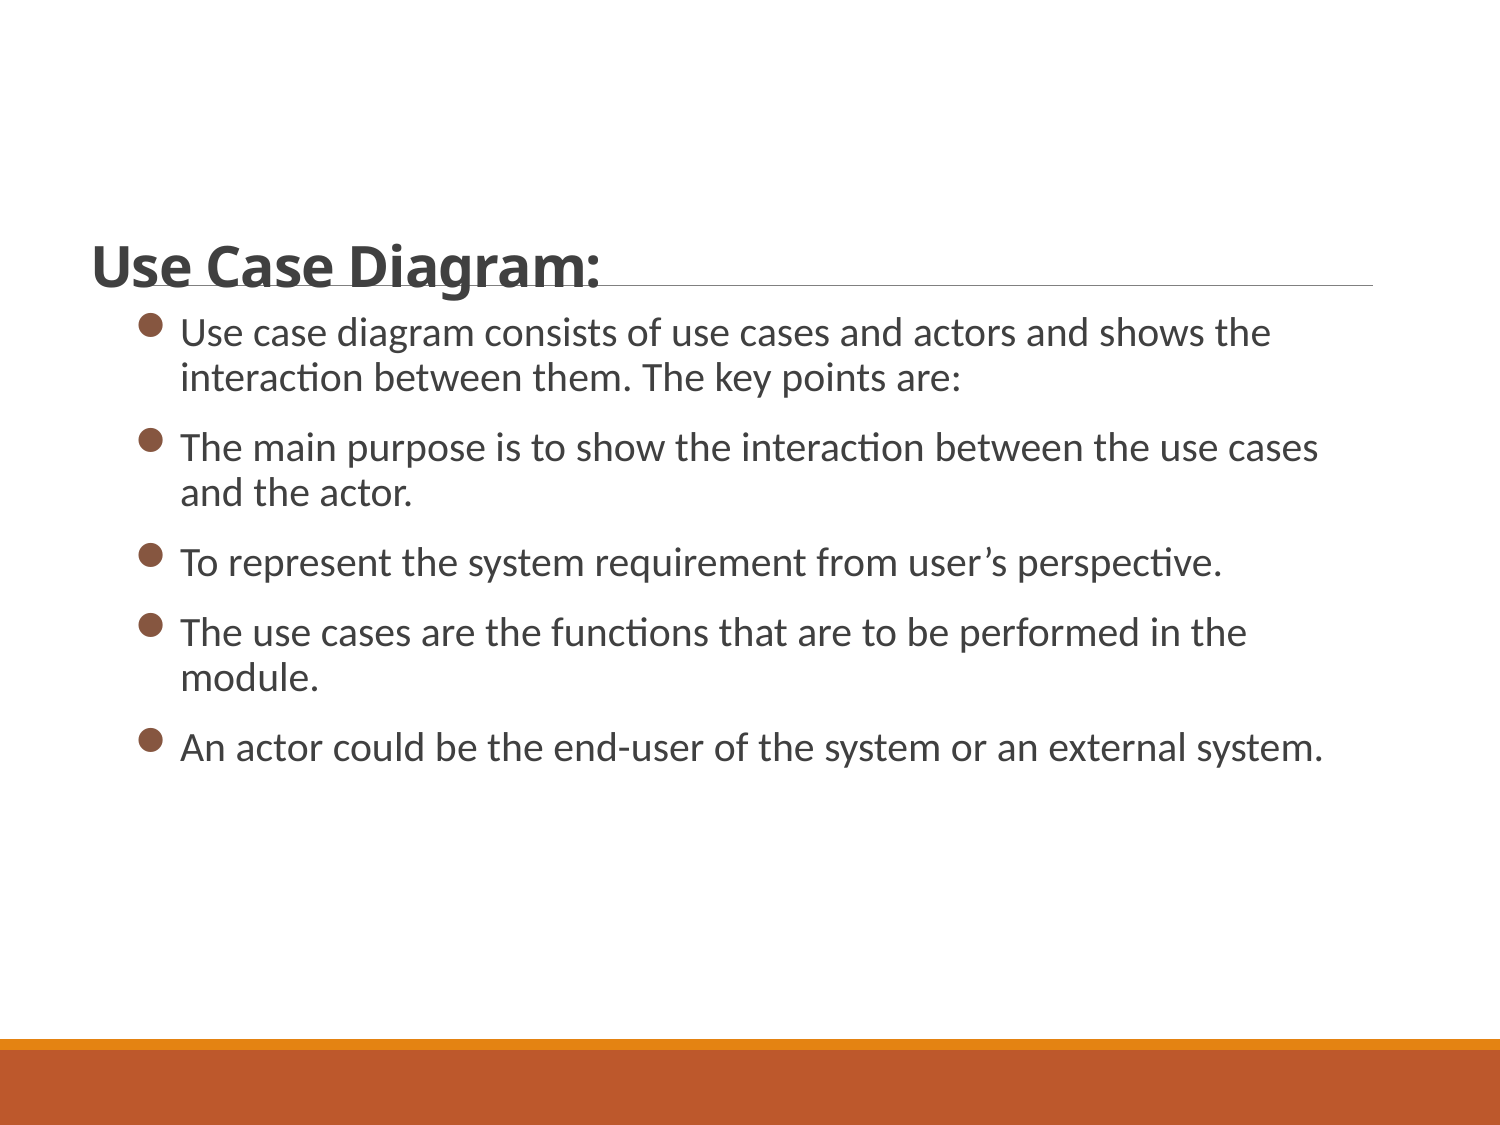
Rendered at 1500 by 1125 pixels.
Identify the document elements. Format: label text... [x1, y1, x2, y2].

title Use Case Diagram: [75, 115, 1425, 434]
list Use case diagram consists of use cases and actors and shows the interaction between them. The key points are: The main purpose is to show the interaction between the use cases and the actor. To represent the system requirement from user’s perspective. The use cases are the functions that are to be performed in the module. An actor could be the end-user of the system or an external system. [135, 302, 1373, 963]
